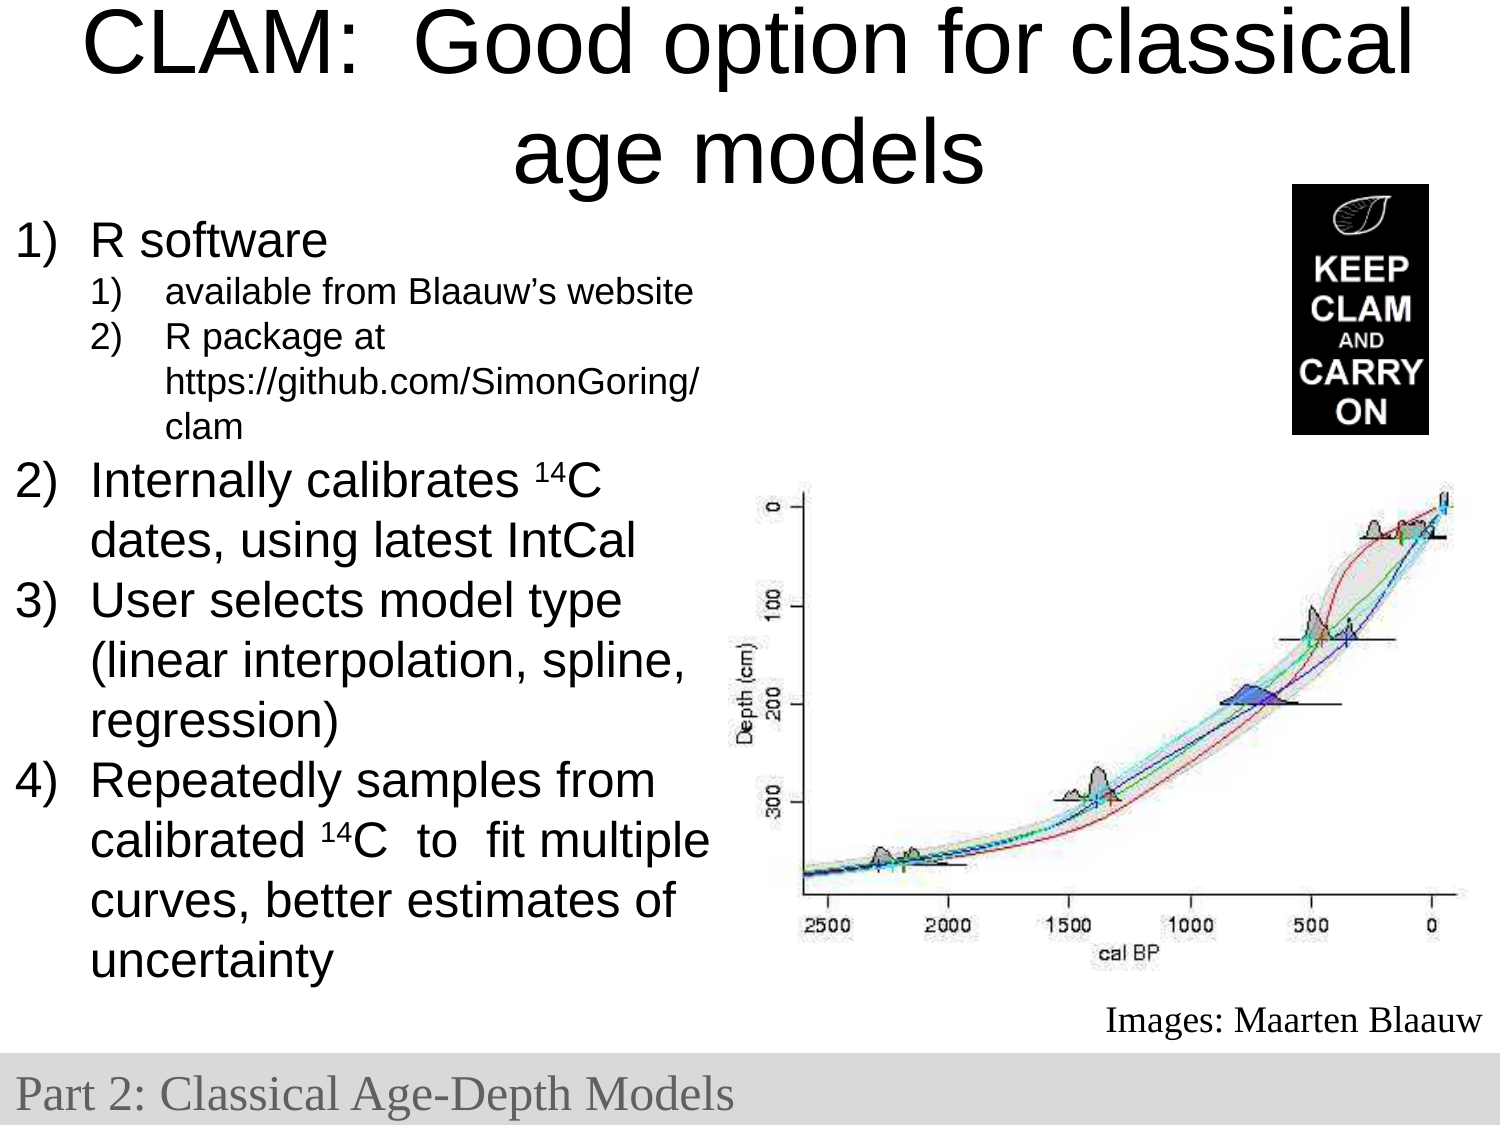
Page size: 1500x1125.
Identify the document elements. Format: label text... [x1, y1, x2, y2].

text_box R software available from Blaauw’s website R package at https://github.com/SimonGoring/clam Internally calibrates 14C dates, using latest IntCal User selects model type (linear interpolation, spline, regression) Repeatedly samples from calibrated 14C to fit multiple curves, better estimates of uncertainty [0, 199, 729, 995]
title CLAM: Good option for classical age models [0, 0, 1500, 185]
text_box Images: Maarten Blaauw [1090, 987, 1499, 1048]
picture [1291, 184, 1429, 435]
picture [727, 468, 1482, 972]
